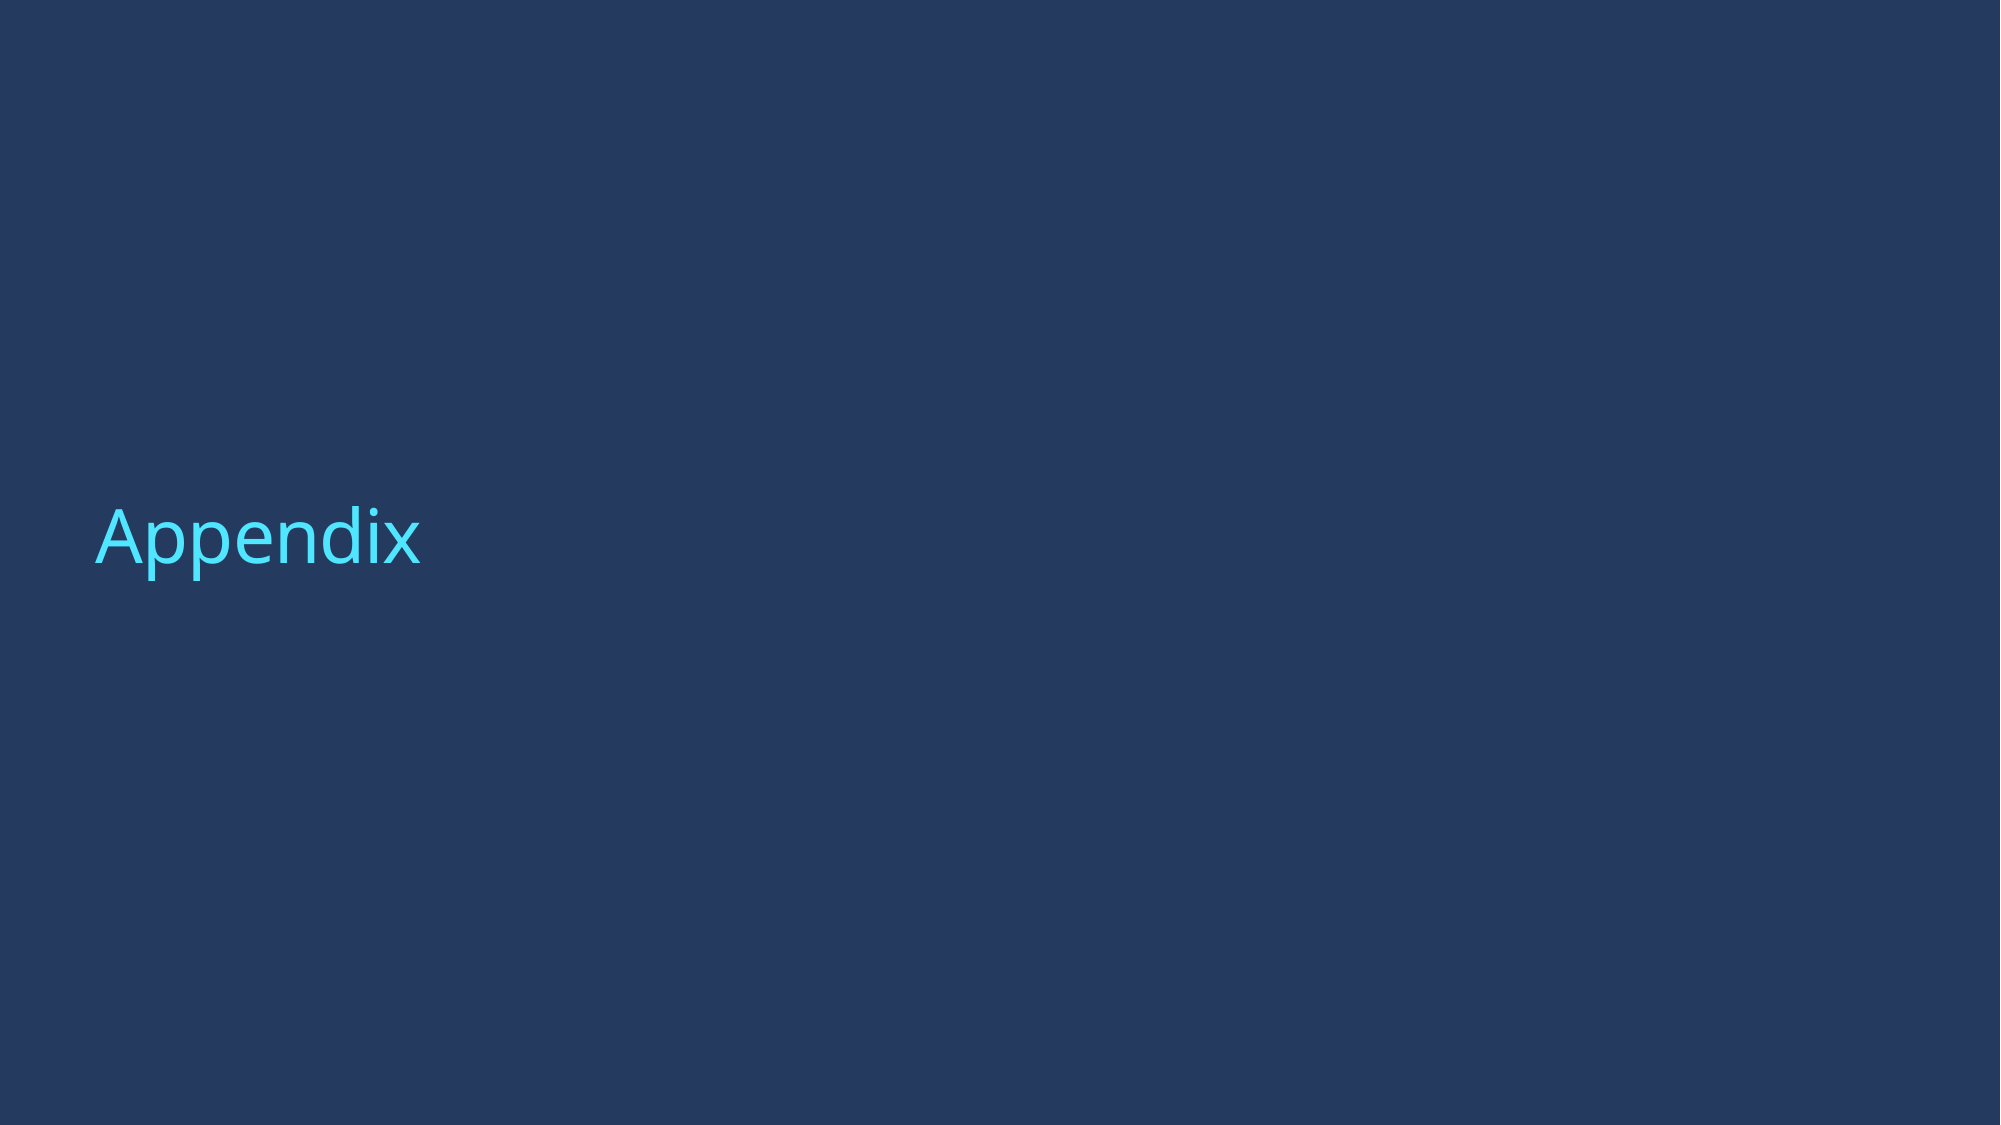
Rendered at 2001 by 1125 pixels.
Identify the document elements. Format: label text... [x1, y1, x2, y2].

title Appendix [95, 497, 1596, 580]
